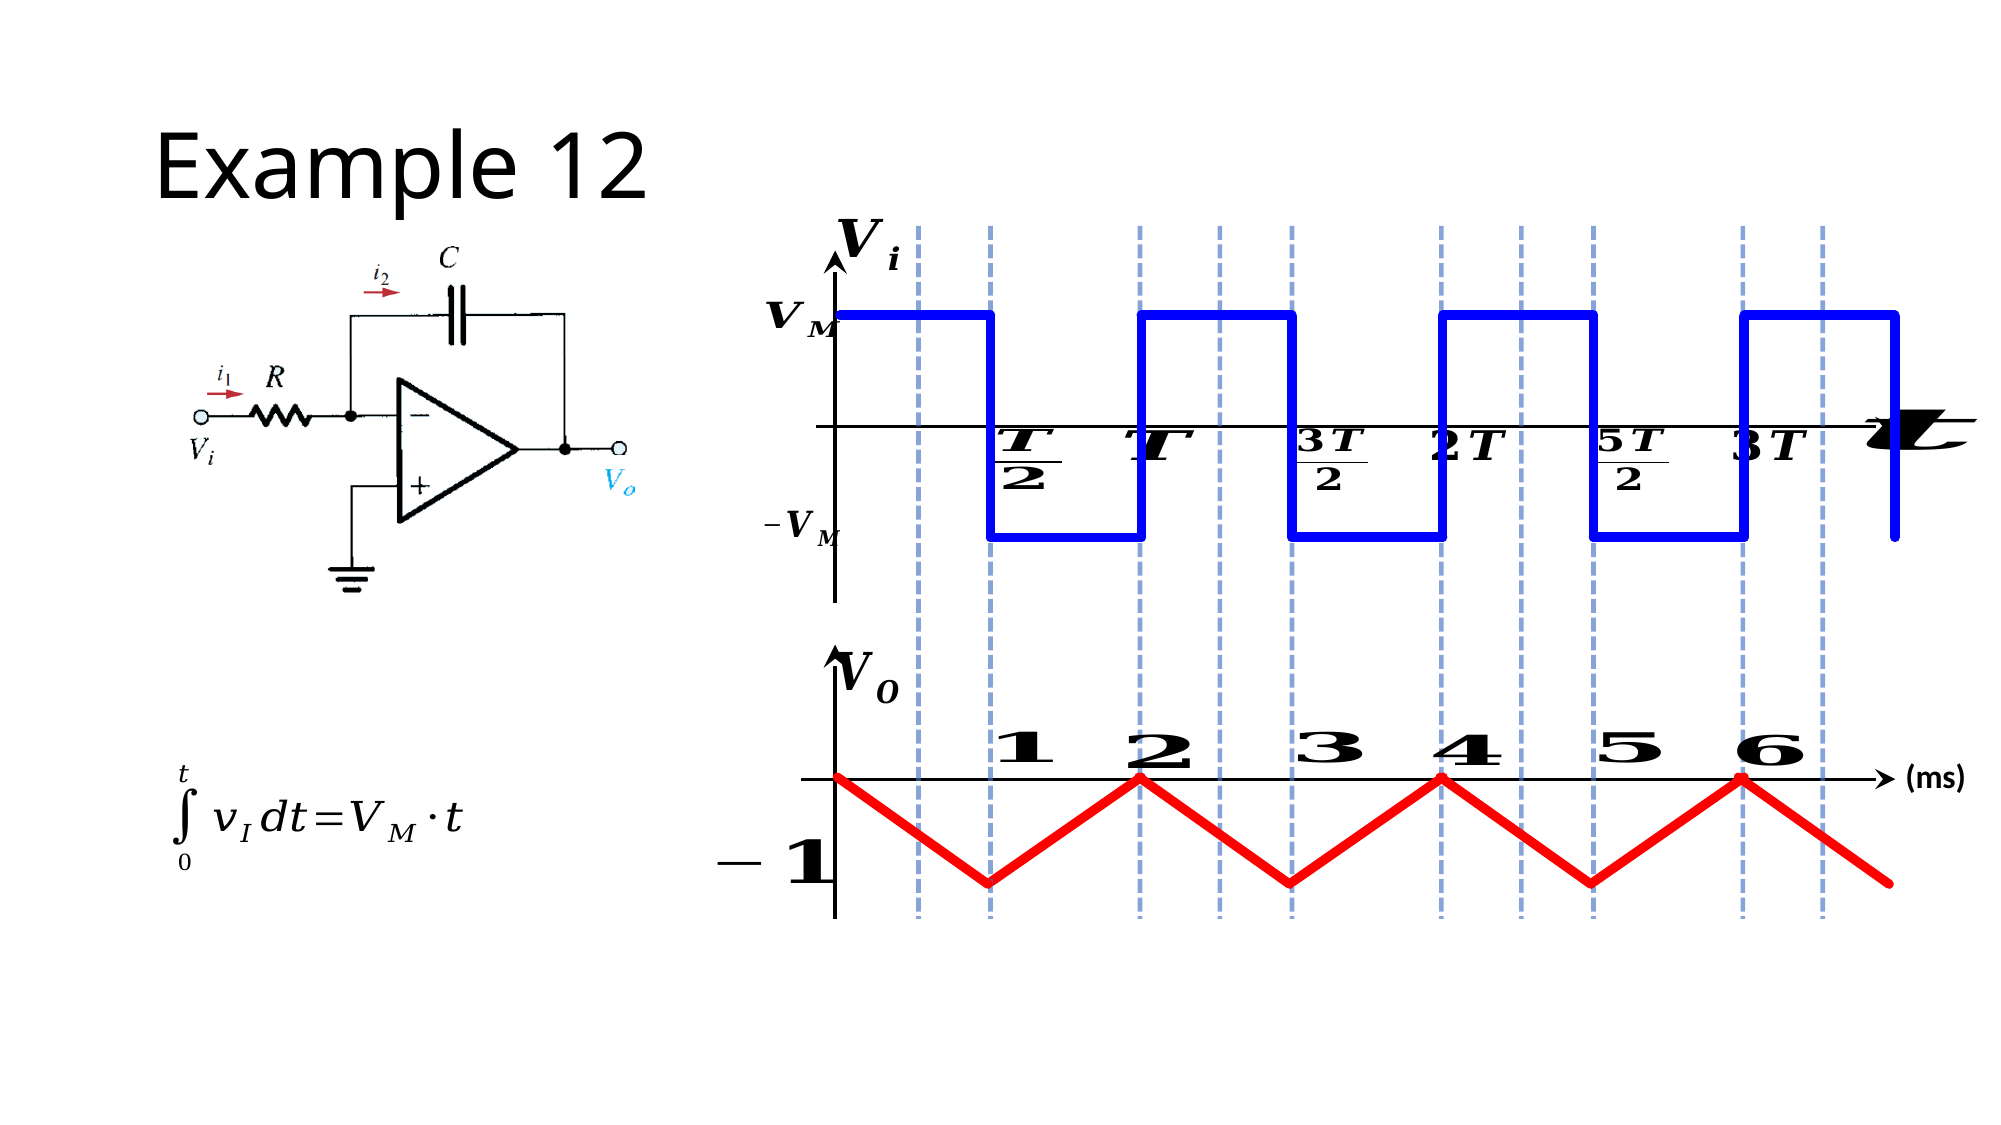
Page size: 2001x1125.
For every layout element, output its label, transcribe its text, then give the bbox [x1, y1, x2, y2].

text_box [918, 225, 1823, 425]
picture [143, 233, 654, 629]
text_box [918, 780, 1823, 919]
title Example 12 [137, 59, 1863, 278]
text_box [1593, 780, 1738, 882]
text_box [1738, 777, 1890, 885]
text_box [984, 425, 990, 498]
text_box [1440, 780, 1591, 885]
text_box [837, 777, 989, 885]
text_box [918, 316, 1823, 777]
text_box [1293, 425, 1442, 498]
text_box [1138, 780, 1290, 885]
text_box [1594, 425, 1744, 498]
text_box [1745, 425, 1810, 498]
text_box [1142, 425, 1291, 498]
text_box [991, 425, 1141, 498]
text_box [984, 726, 1810, 780]
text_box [1443, 425, 1593, 498]
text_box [1292, 780, 1440, 882]
